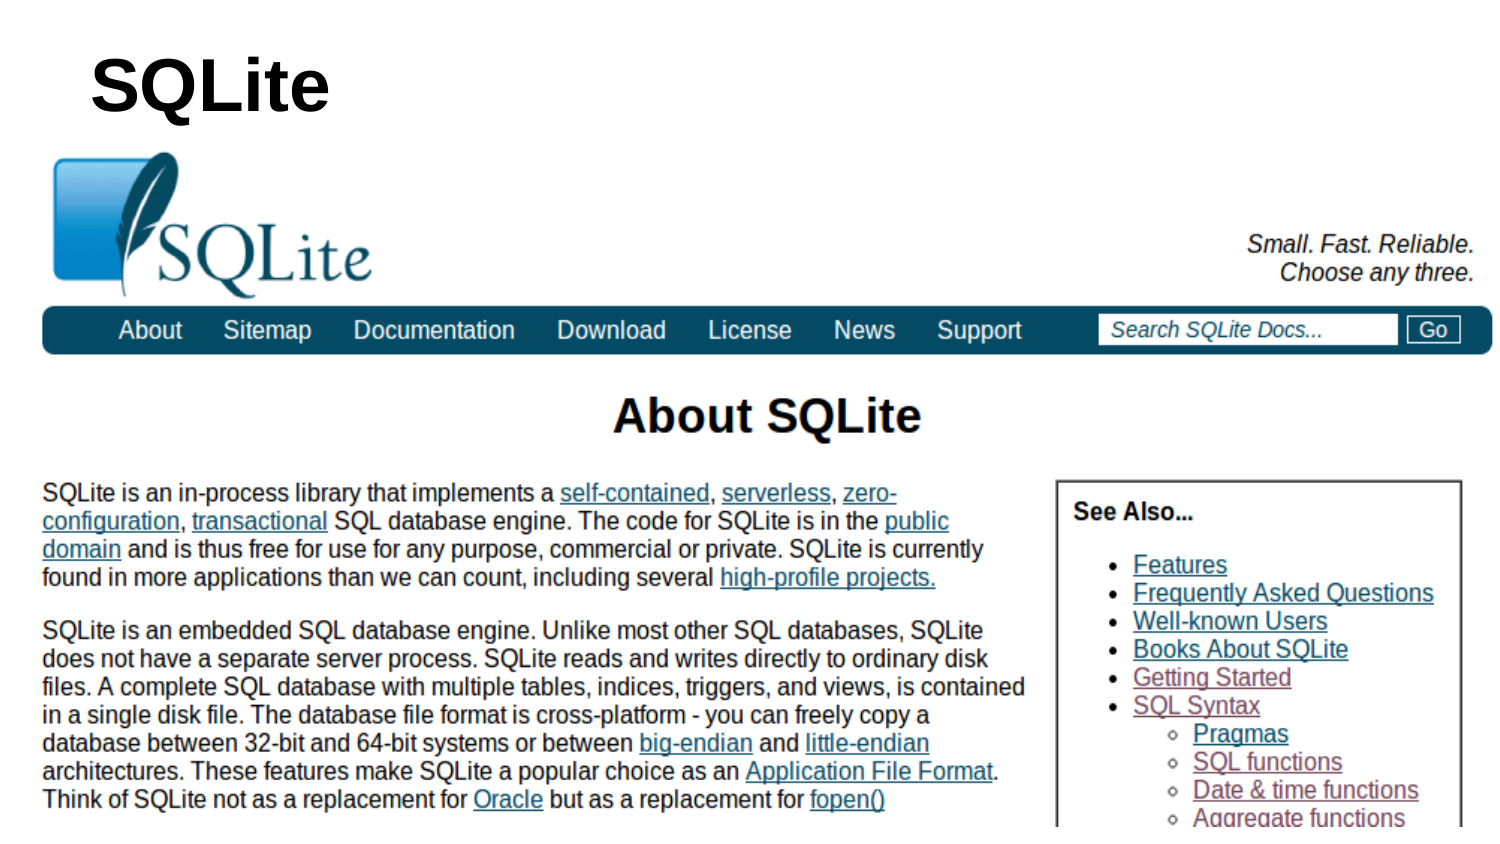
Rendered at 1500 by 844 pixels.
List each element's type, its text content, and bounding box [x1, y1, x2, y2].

text_box [38, 128, 1500, 827]
title SQLite [75, 33, 1425, 128]
